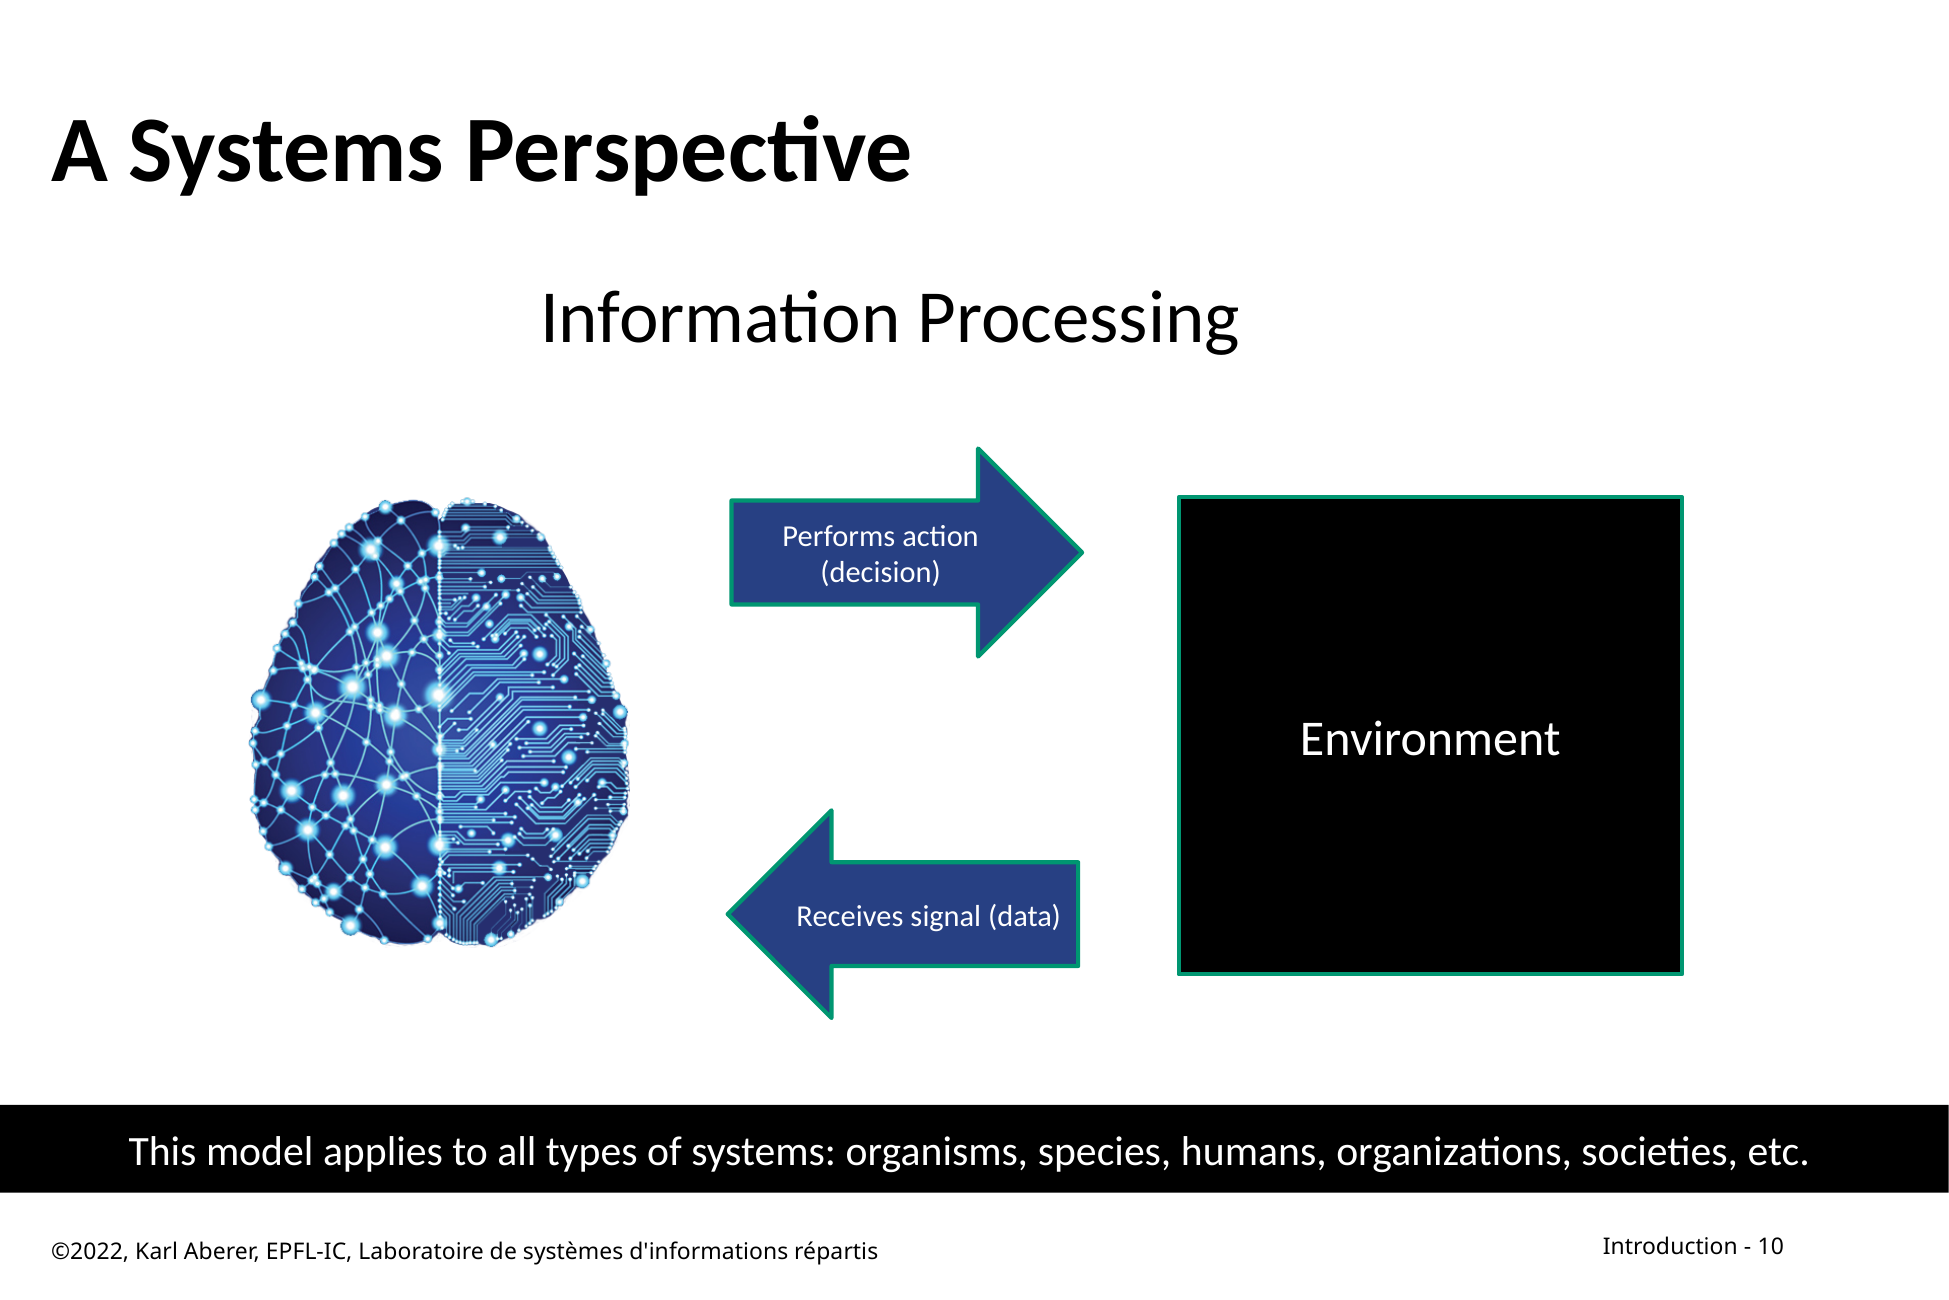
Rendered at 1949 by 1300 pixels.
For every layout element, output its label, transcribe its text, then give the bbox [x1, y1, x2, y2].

title A Systems Perspective [32, 57, 1803, 232]
text_box Performs action (decision) [729, 446, 1085, 659]
text_box This model applies to all types of systems: organisms, species, humans, organizations, societies, etc. [0, 1103, 1949, 1195]
picture [248, 497, 631, 949]
footer ©2022, Karl Aberer, EPFL-IC, Laboratoire de systèmes d'informations répartis [32, 1227, 1284, 1271]
text_box Environment [1177, 495, 1684, 976]
text_box Information Processing [525, 259, 1256, 365]
text_box Receives signal (data) [725, 808, 1081, 1020]
